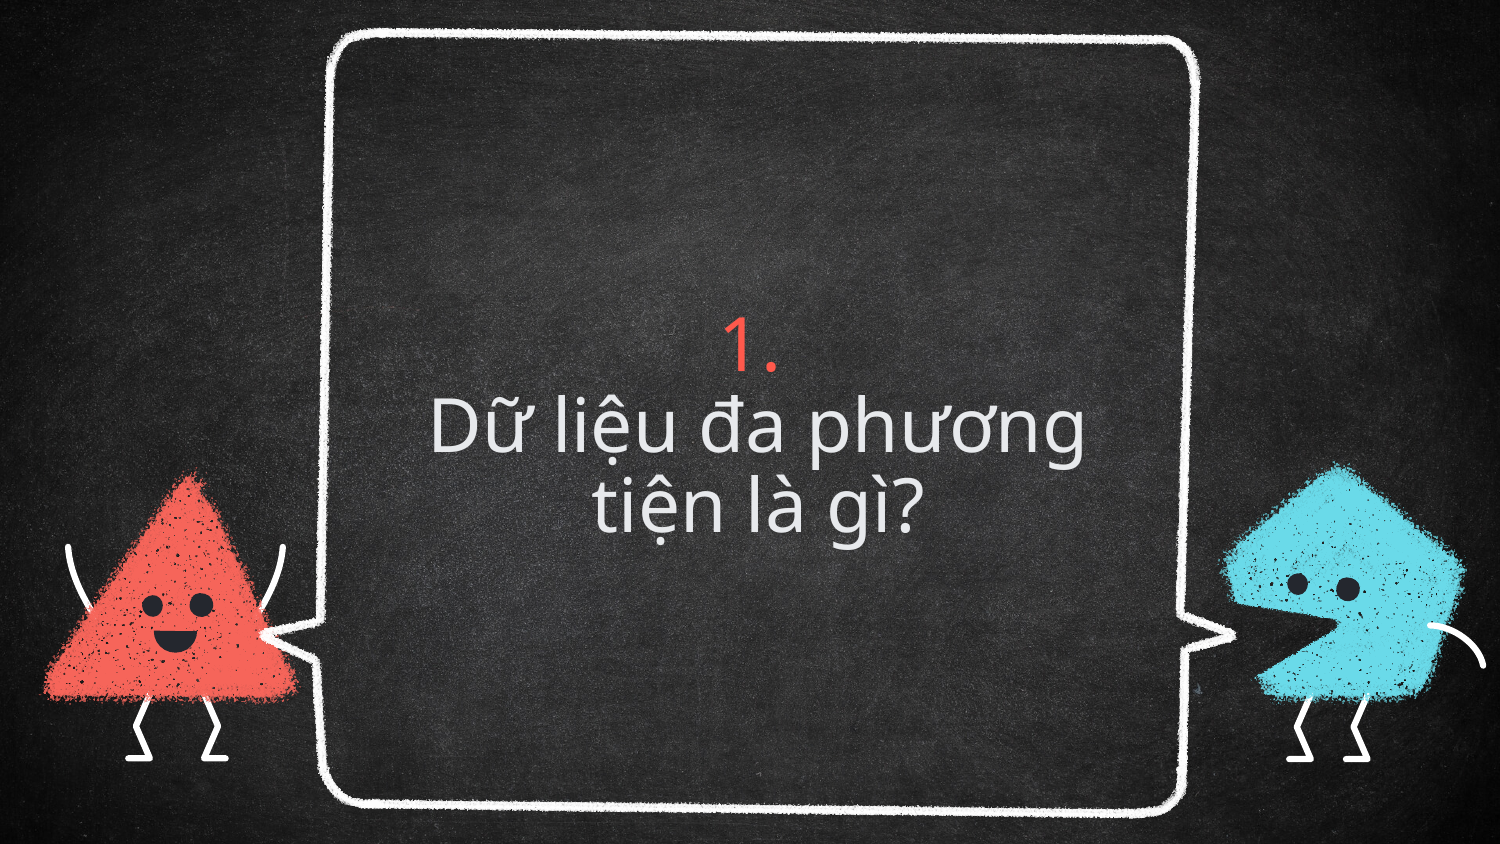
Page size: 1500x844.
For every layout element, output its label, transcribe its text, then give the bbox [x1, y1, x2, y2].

picture [0, 0, 1500, 844]
title 1. Dữ liệu đa phương tiện là gì? [382, 306, 1118, 472]
